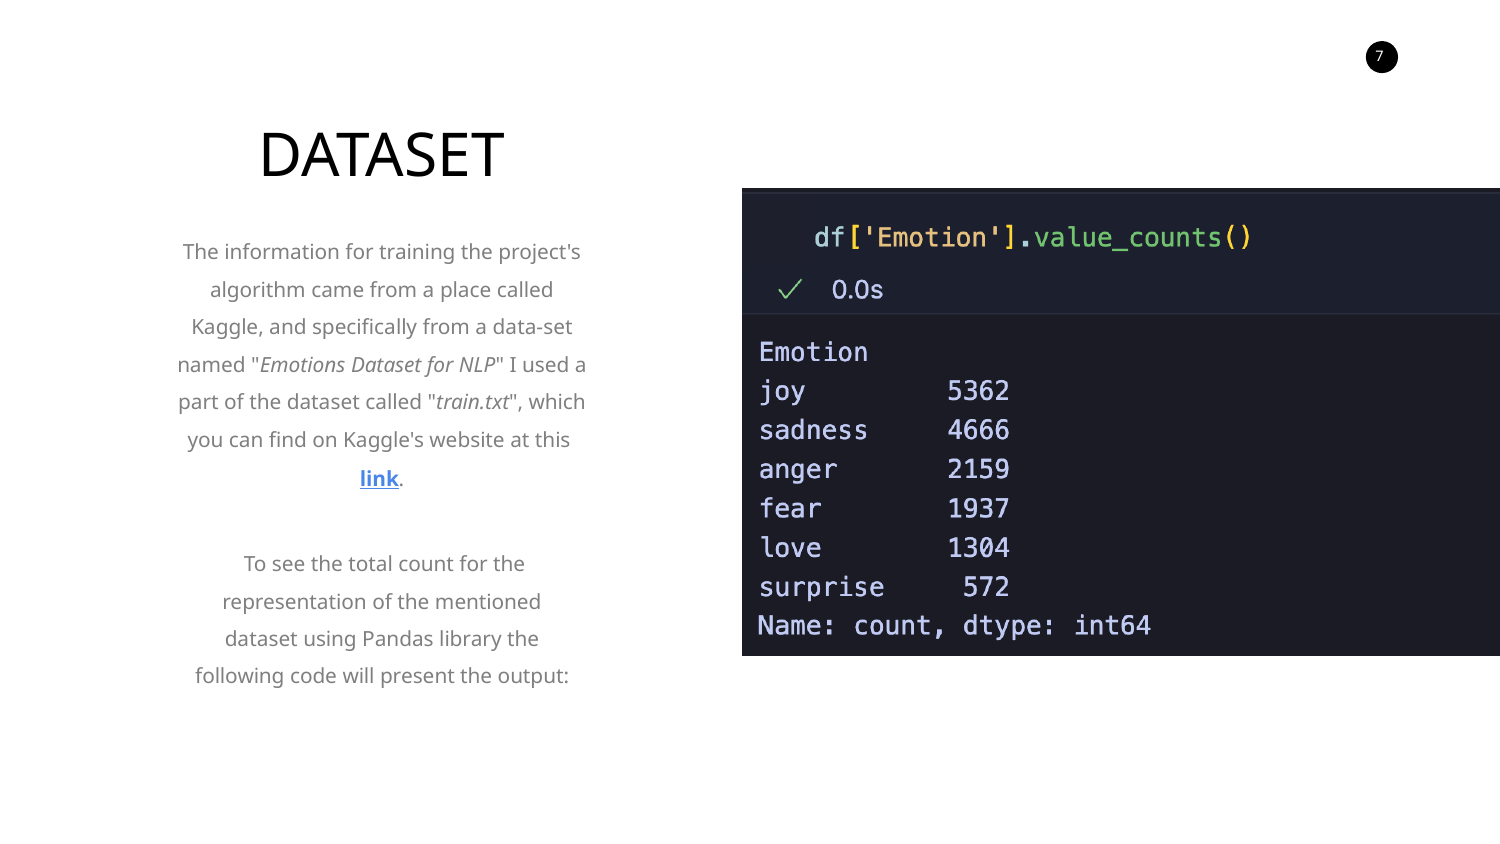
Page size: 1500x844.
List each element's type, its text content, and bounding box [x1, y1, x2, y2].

text_box To see the total count for the representation of the mentioned dataset using Pandas library the following code will present the output: [168, 523, 596, 704]
text_box DATASET [190, 113, 573, 192]
text_box The information for training the project's algorithm came from a place called Kaggle, and specifically from a data-set named "Emotions Dataset for NLP" I used a part of the dataset called "train.txt", which you can find on Kaggle's website at this link. [168, 223, 596, 497]
picture [741, 187, 1500, 656]
